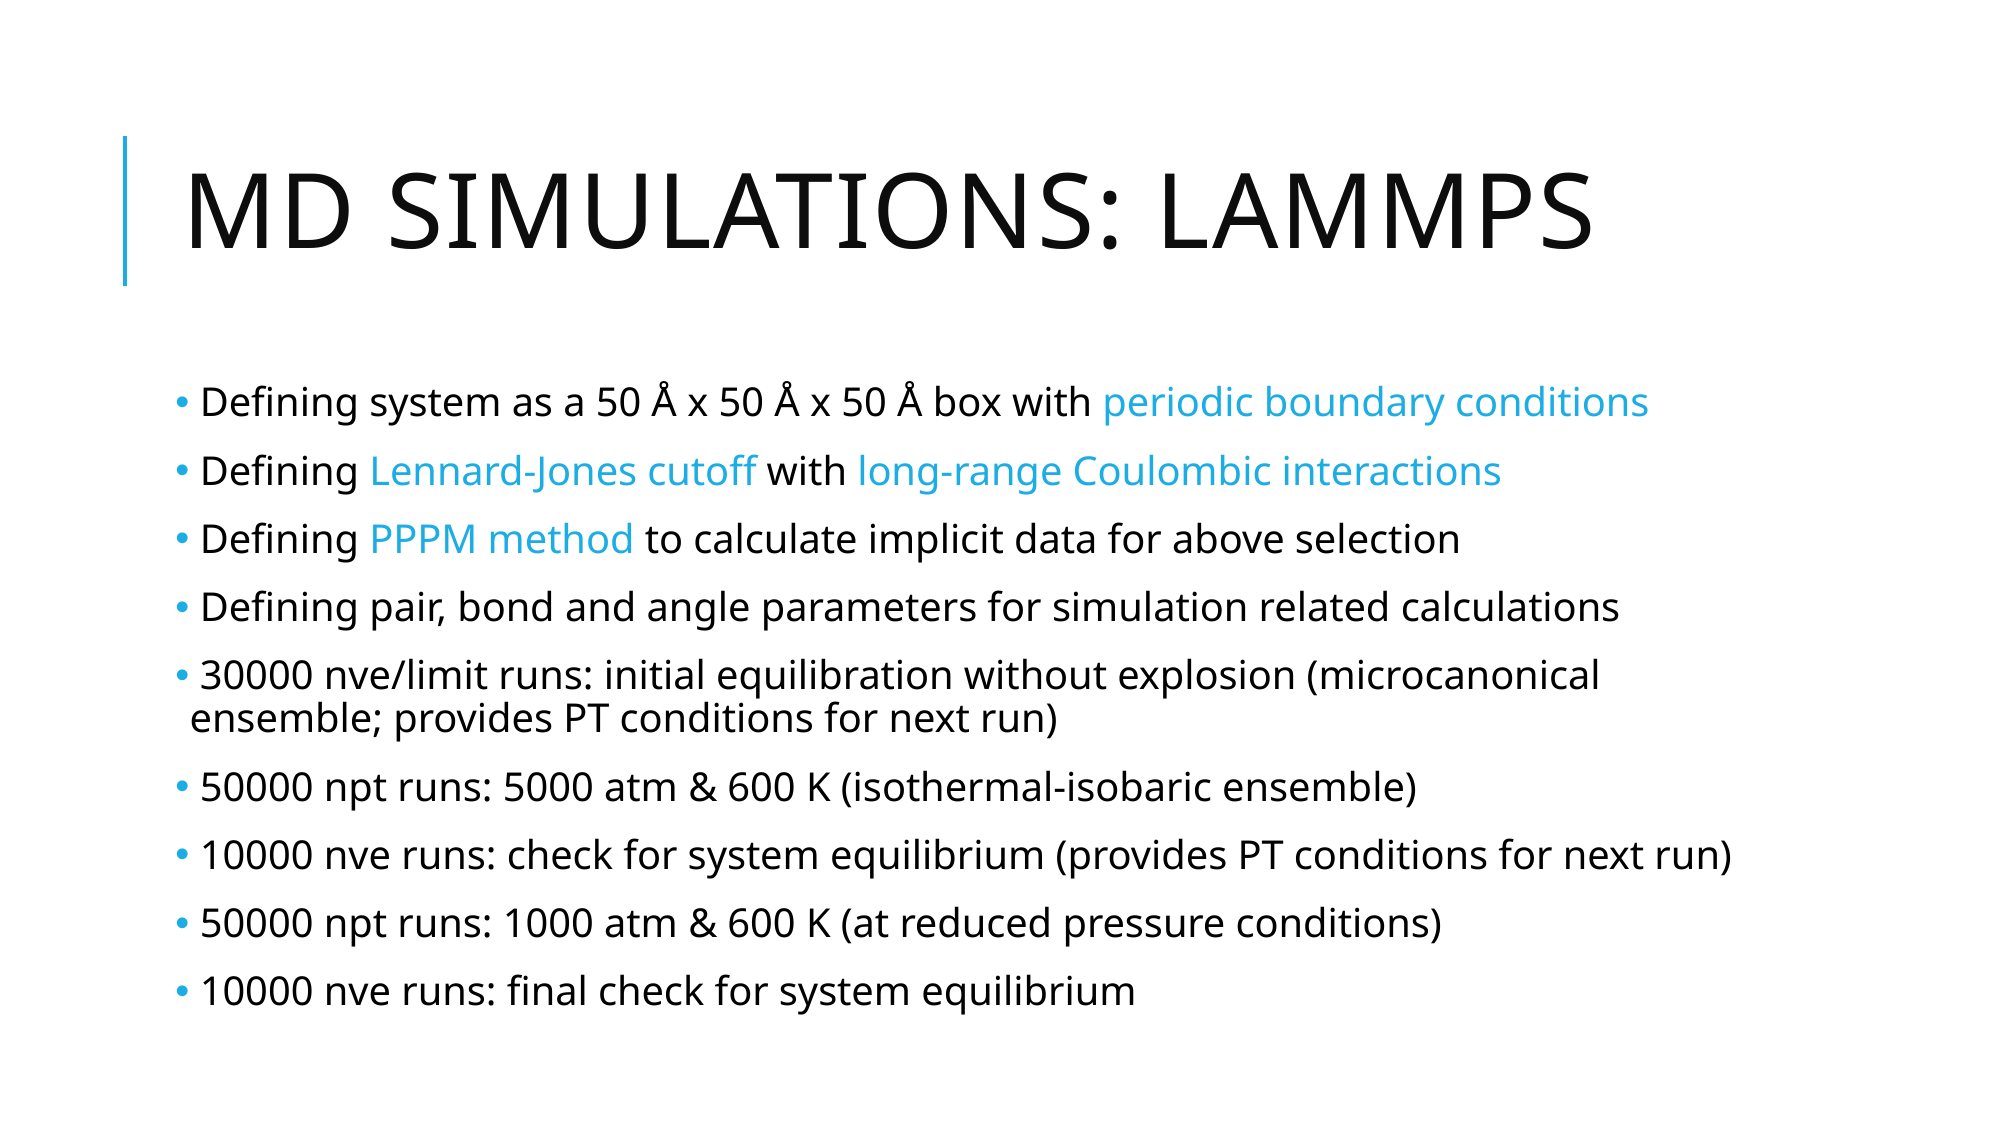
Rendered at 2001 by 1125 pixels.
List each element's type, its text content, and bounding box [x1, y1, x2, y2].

title MD Simulations: LAMMPS [168, 96, 1763, 342]
list Defining system as a 50 Å x 50 Å x 50 Å box with periodic boundary conditions Defining Lennard-Jones cutoff with long-range Coulombic interactions Defining PPPM method to calculate implicit data for above selection Defining pair, bond and angle parameters for simulation related calculations 30000 nve/limit runs: initial equilibration without explosion (microcanonical ensemble; provides PT conditions for next run) 50000 npt runs: 5000 atm & 600 K (isothermal-isobaric ensemble) 10000 nve runs: check for system equilibrium (provides PT conditions for next run) 50000 npt runs: 1000 atm & 600 K (at reduced pressure conditions) 10000 nve runs: final check for system equilibrium [168, 375, 1763, 1035]
